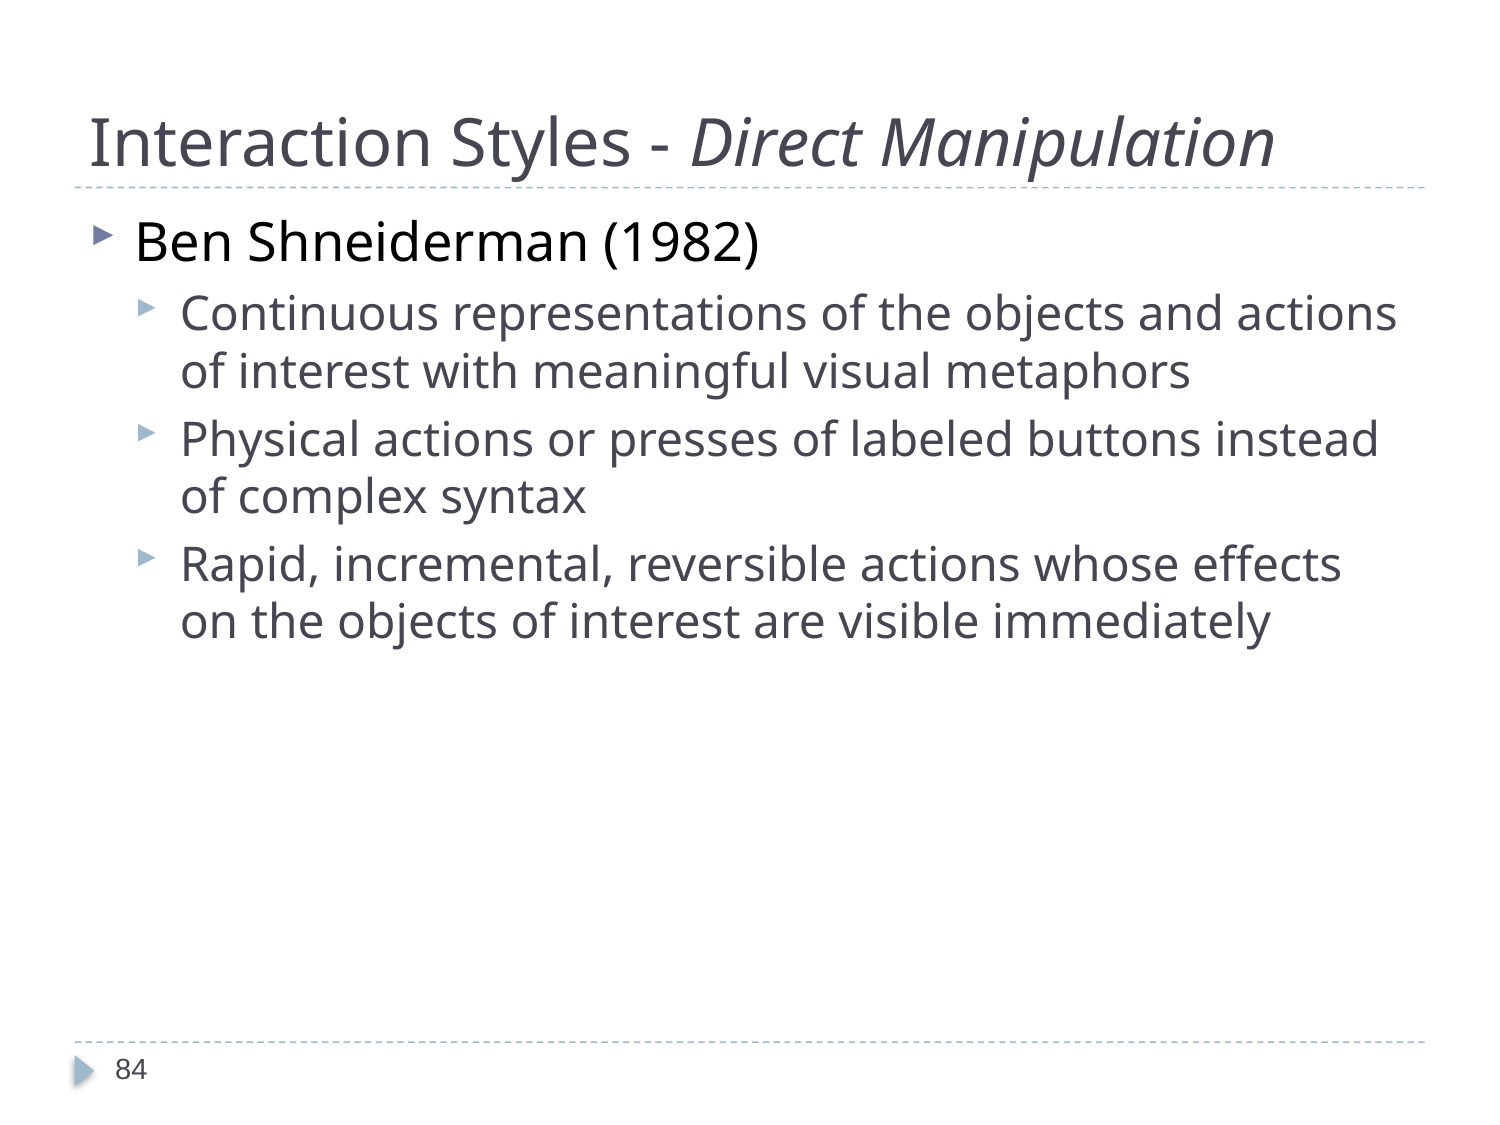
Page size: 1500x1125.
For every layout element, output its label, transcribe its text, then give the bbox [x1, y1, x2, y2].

slide_number 84 [100, 1042, 426, 1103]
list Ben Shneiderman (1982) Continuous representations of the objects and actions of interest with meaningful visual metaphors Physical actions or presses of labeled buttons instead of complex syntax Rapid, incremental, reversible actions whose effects on the objects of interest are visible immediately [75, 200, 1425, 1006]
title Interaction Styles - Direct Manipulation [75, 24, 1425, 188]
